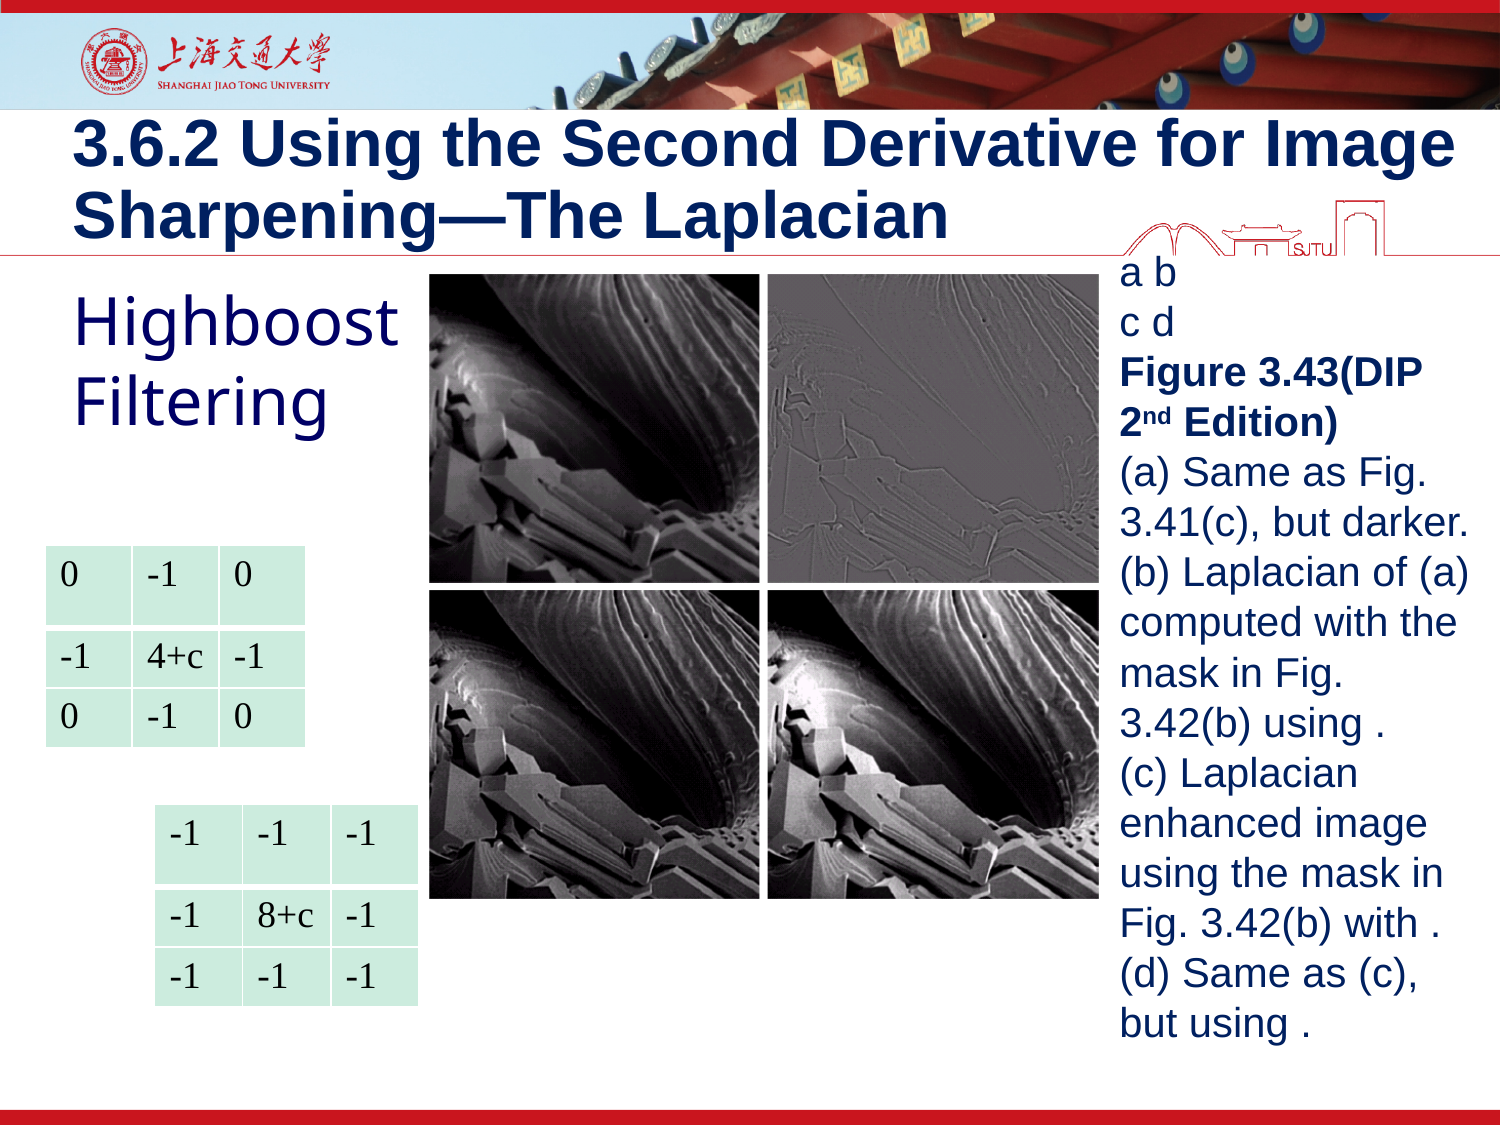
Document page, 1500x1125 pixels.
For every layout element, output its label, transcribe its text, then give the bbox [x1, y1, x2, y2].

table_cell -1 [46, 631, 131, 687]
table_cell 4+c [133, 631, 218, 687]
table_cell -1 [332, 890, 418, 946]
picture [0, 0, 1500, 110]
table_header 0 [220, 546, 305, 625]
table_header 0 [46, 546, 131, 625]
title 3.6.2 Using the Second Derivative for Image Sharpening—The Laplacian [58, 101, 1478, 254]
table_cell -1 [155, 890, 242, 946]
table_header -1 [243, 805, 330, 884]
table_cell -1 [155, 948, 242, 1006]
table_header -1 [133, 546, 218, 625]
table_cell -1 [243, 948, 330, 1006]
table_cell 8+c [243, 890, 330, 946]
table_cell 0 [46, 689, 131, 747]
table_cell -1 [332, 948, 418, 1006]
picture [0, 200, 1500, 256]
table_header -1 [332, 805, 418, 884]
table_header -1 [155, 805, 242, 884]
table_cell 0 [220, 689, 305, 747]
table_cell -1 [133, 689, 218, 747]
table_cell -1 [220, 631, 305, 687]
picture [418, 270, 1105, 902]
